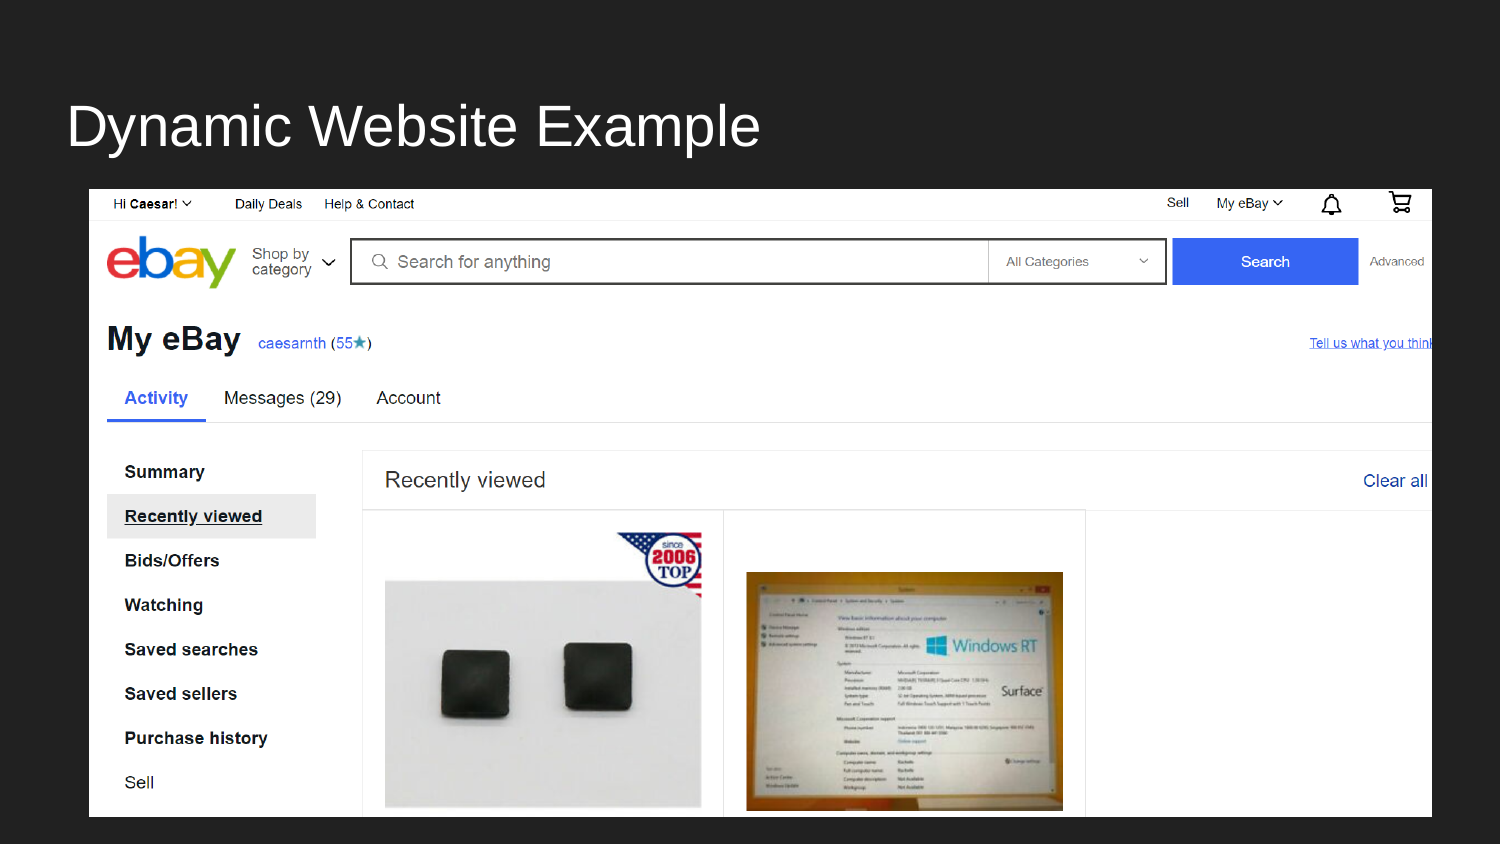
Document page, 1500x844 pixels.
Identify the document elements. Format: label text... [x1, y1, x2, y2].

title Dynamic Website Example [51, 72, 1449, 167]
picture [88, 189, 1433, 817]
